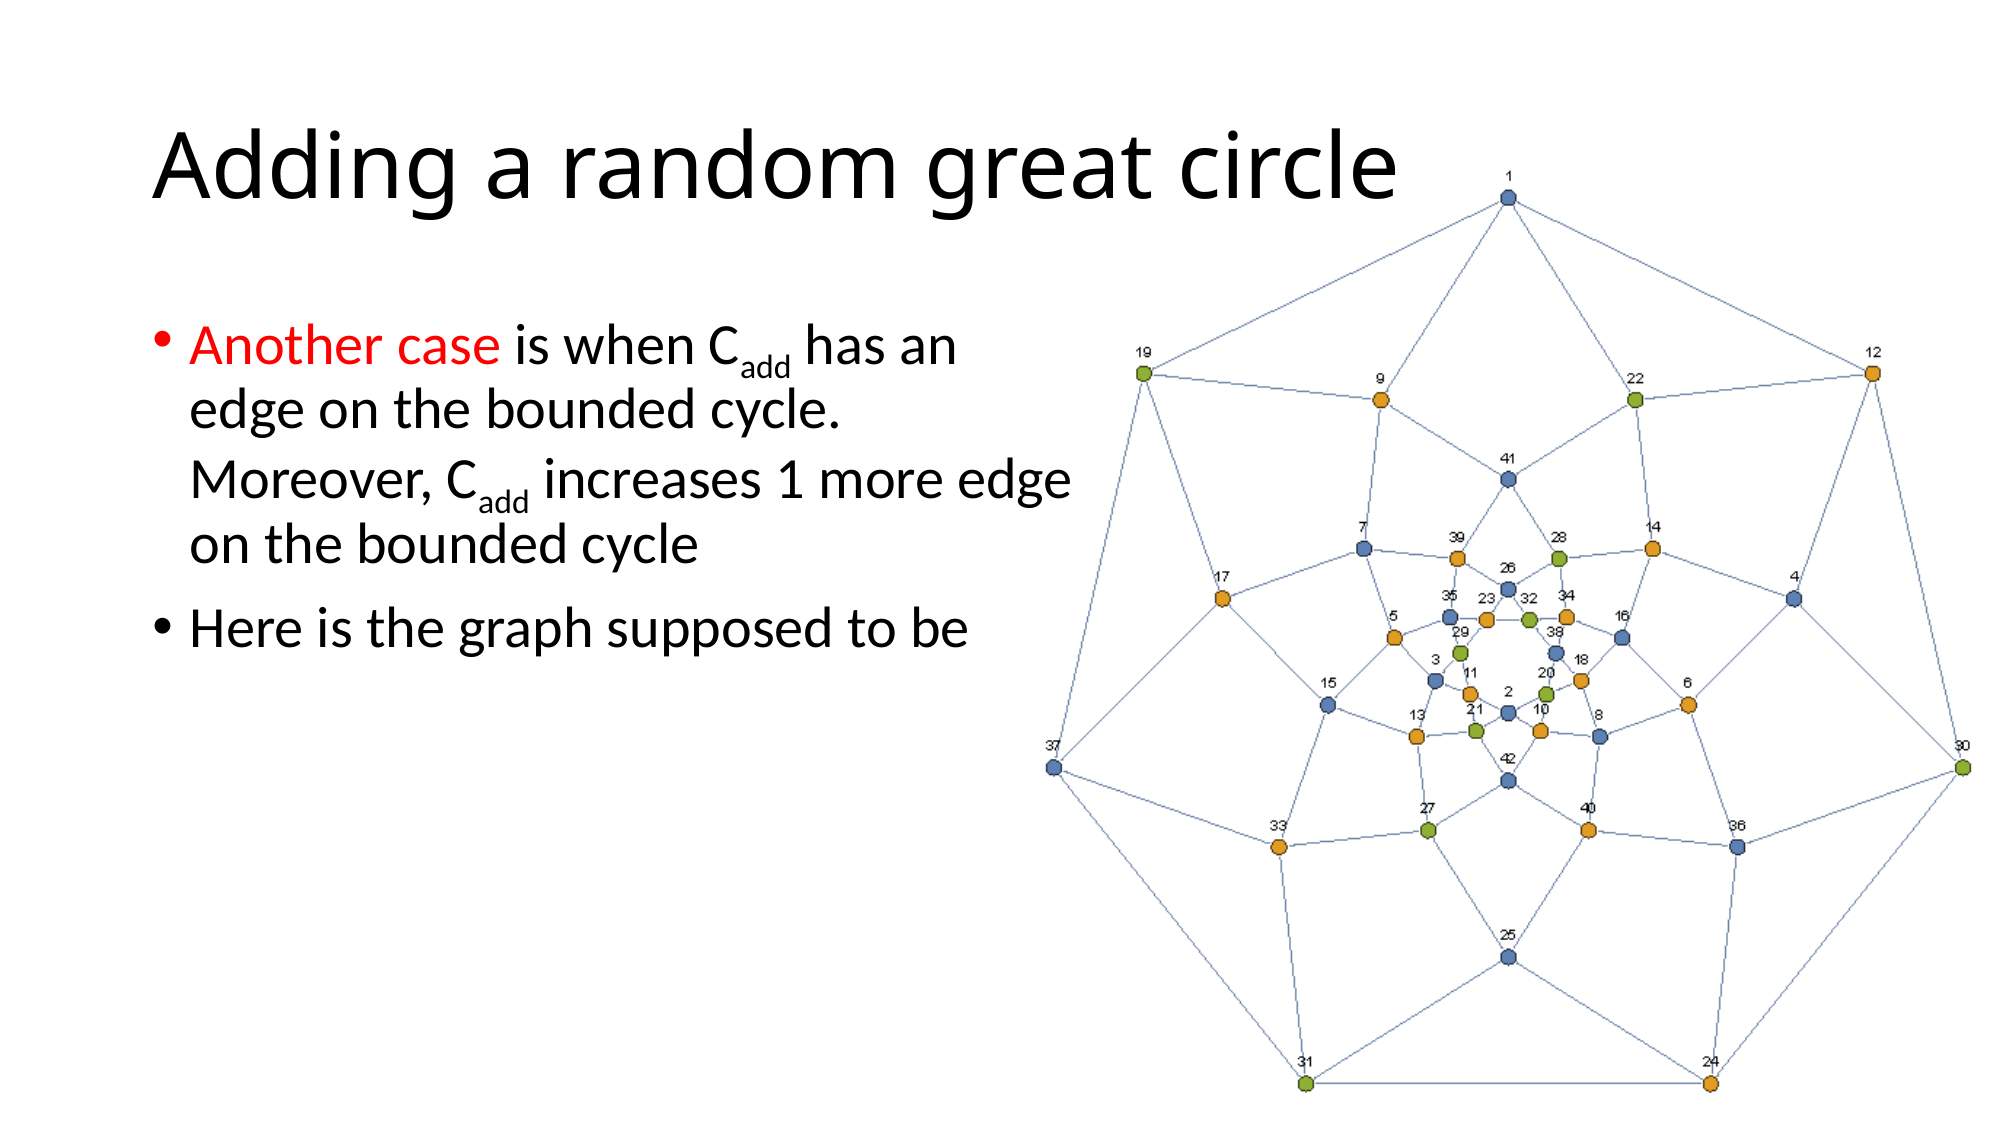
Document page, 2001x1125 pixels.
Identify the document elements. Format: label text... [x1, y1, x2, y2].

list Another case is when Cadd has an edge on the bounded cycle. Moreover, Cadd increases 1 more edge on the bounded cycle Here is the graph supposed to be [137, 299, 1036, 1014]
picture [1036, 168, 1980, 1109]
title Adding a random great circle [137, 59, 1863, 278]
